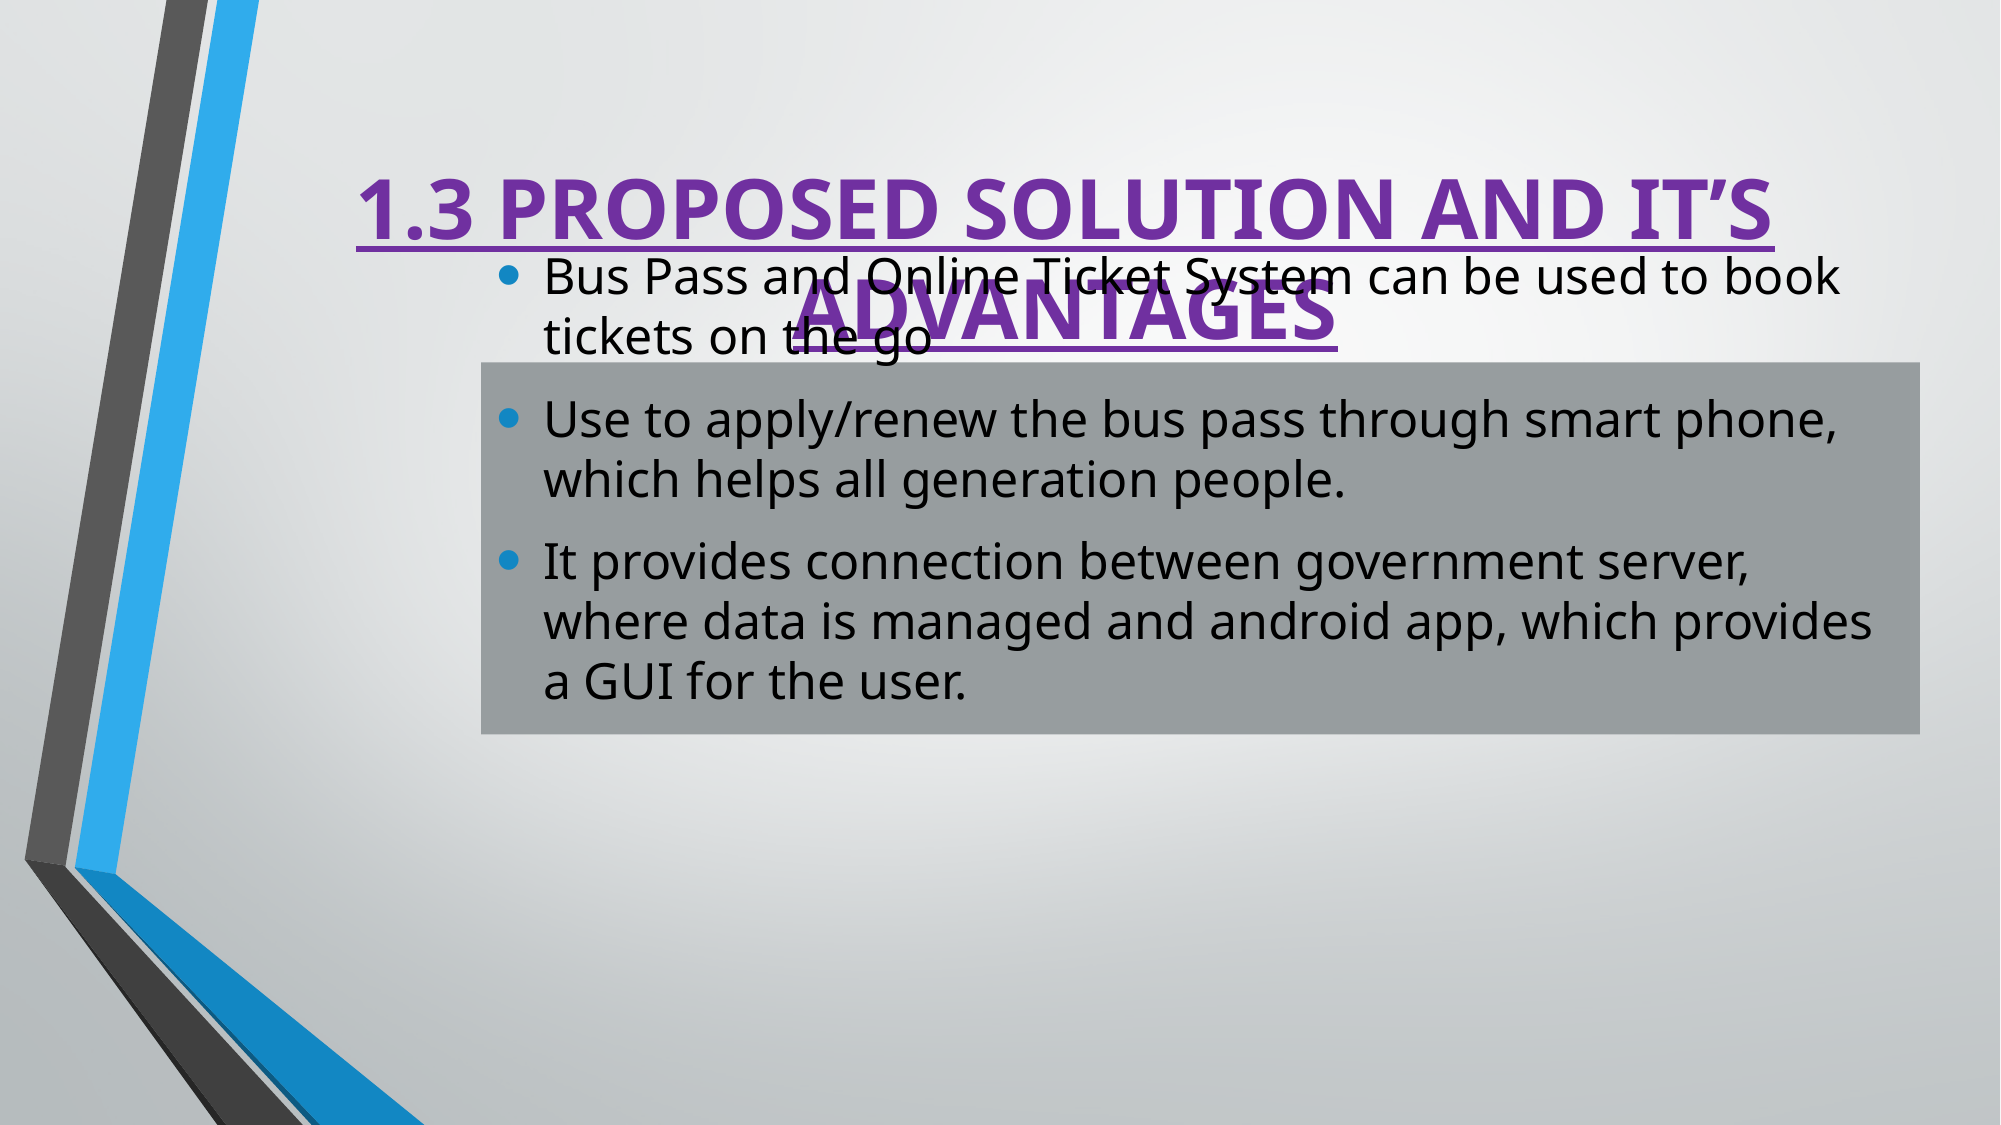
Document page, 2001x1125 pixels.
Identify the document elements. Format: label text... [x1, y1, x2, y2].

title 1.3 PROPOSED SOLUTION AND IT’S ADVANTAGES [243, 112, 1887, 400]
list Bus Pass and Online Ticket System can be used to book tickets on the go Use to apply/renew the bus pass through smart phone, which helps all generation people. It provides connection between government server, where data is managed and android app, which provides a GUI for the user. [481, 362, 1920, 735]
